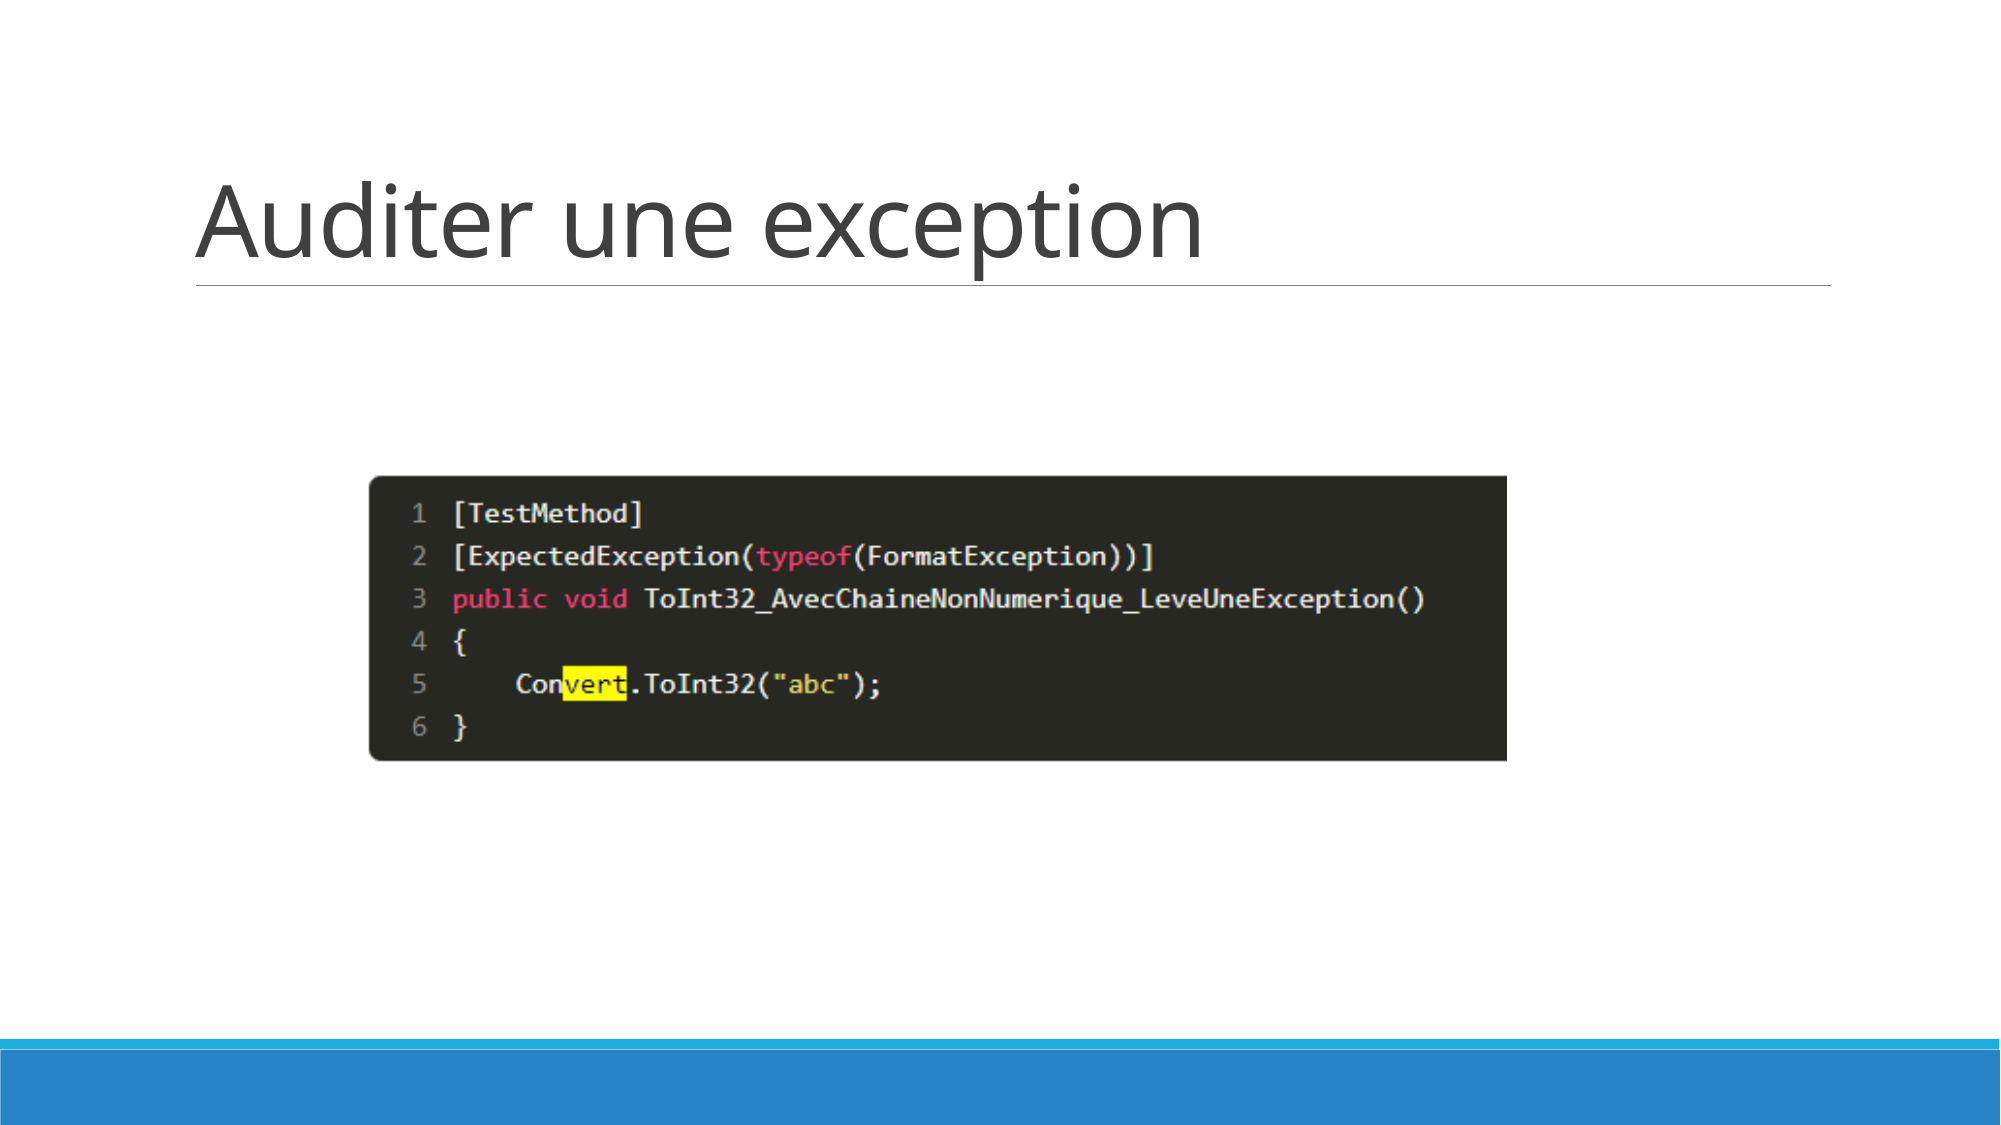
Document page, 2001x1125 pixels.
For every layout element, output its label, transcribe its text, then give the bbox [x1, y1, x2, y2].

title Auditer une exception [180, 47, 1830, 285]
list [354, 456, 1508, 776]
